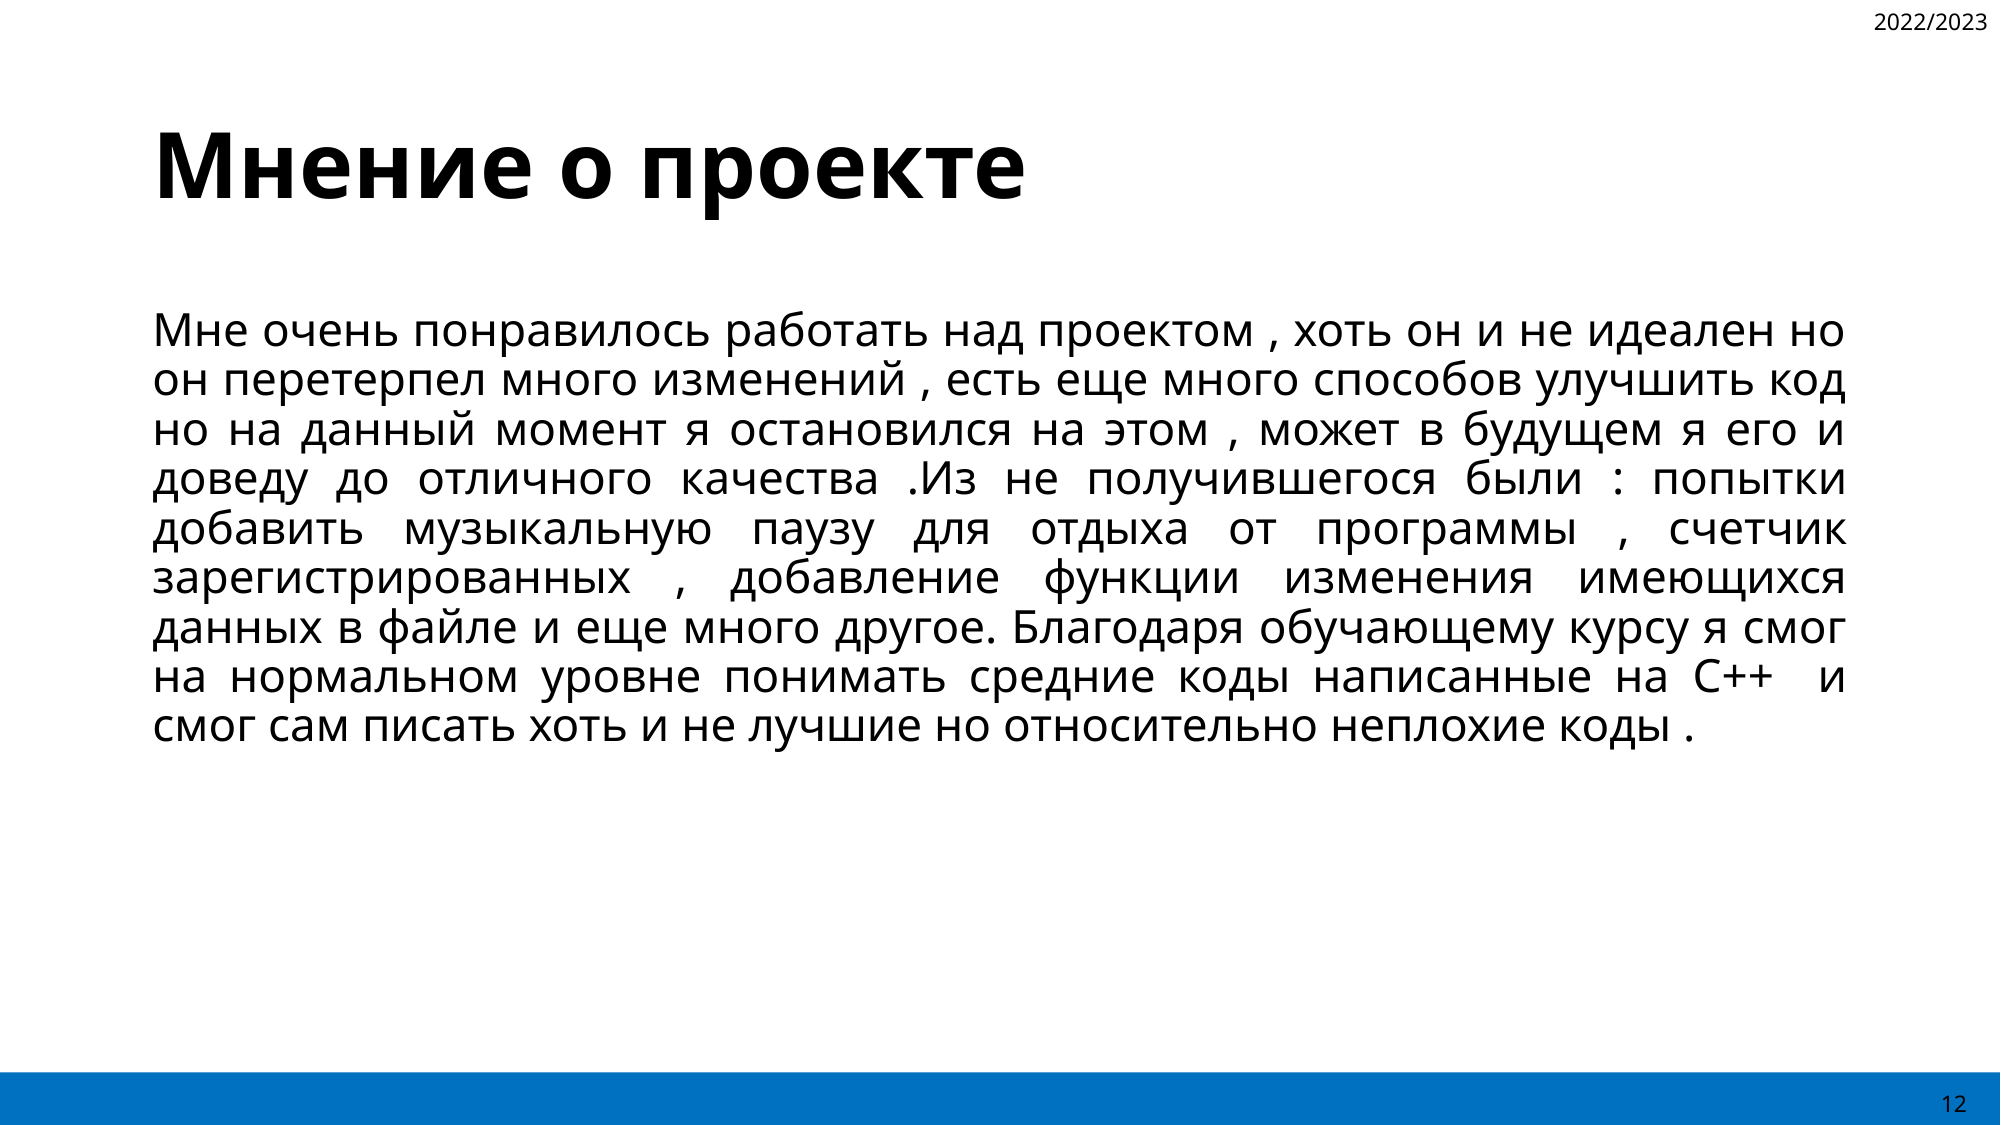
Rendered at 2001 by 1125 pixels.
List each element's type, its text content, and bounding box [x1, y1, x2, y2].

list Мне очень понравилось работать над проектом , хоть он и не идеален но он перетерпел много изменений , есть еще много способов улучшить код но на данный момент я остановился на этом , может в будущем я его и доведу до отличного качества .Из не получившегося были : попытки добавить музыкальную паузу для отдыха от программы , счетчик зарегистрированных , добавление функции изменения имеющихся данных в файле и еще много другое. Благодаря обучающему курсу я смог на нормальном уровне понимать средние коды написанные на C++ и смог сам писать хоть и не лучшие но относительно неплохие коды . [137, 299, 1863, 1014]
text_box [0, 1071, 2000, 1125]
text_box 12 [1908, 1082, 2000, 1125]
title Мнение о проекте [137, 59, 1863, 278]
text_box 2022/2023 [1858, 0, 2000, 43]
